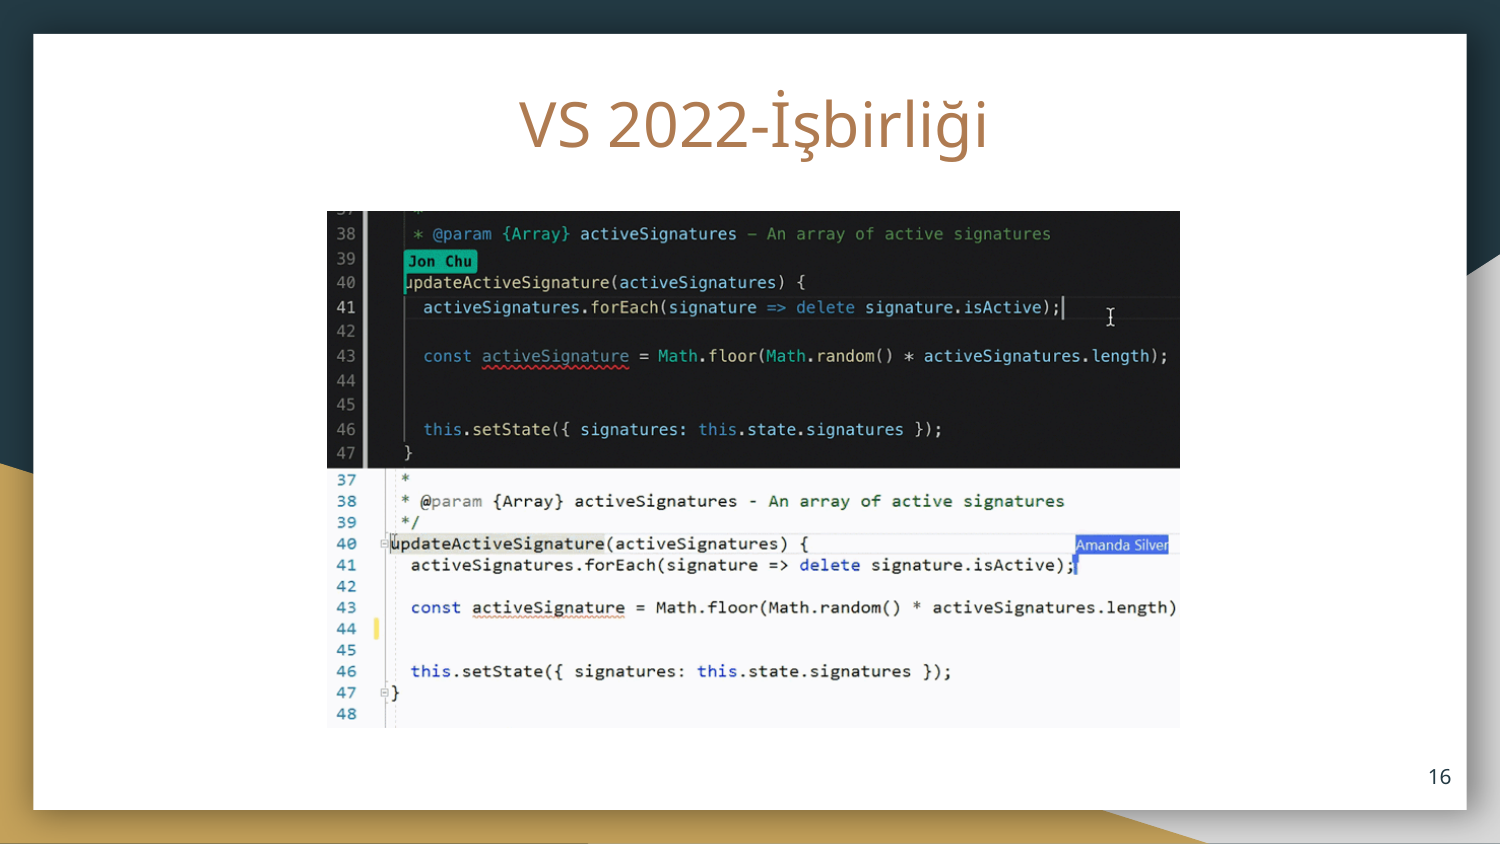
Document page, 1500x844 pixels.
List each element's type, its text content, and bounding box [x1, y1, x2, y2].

slide_number 16 [1376, 745, 1467, 810]
picture [327, 210, 1180, 729]
title VS 2022-İşbirliği [338, 33, 1173, 209]
